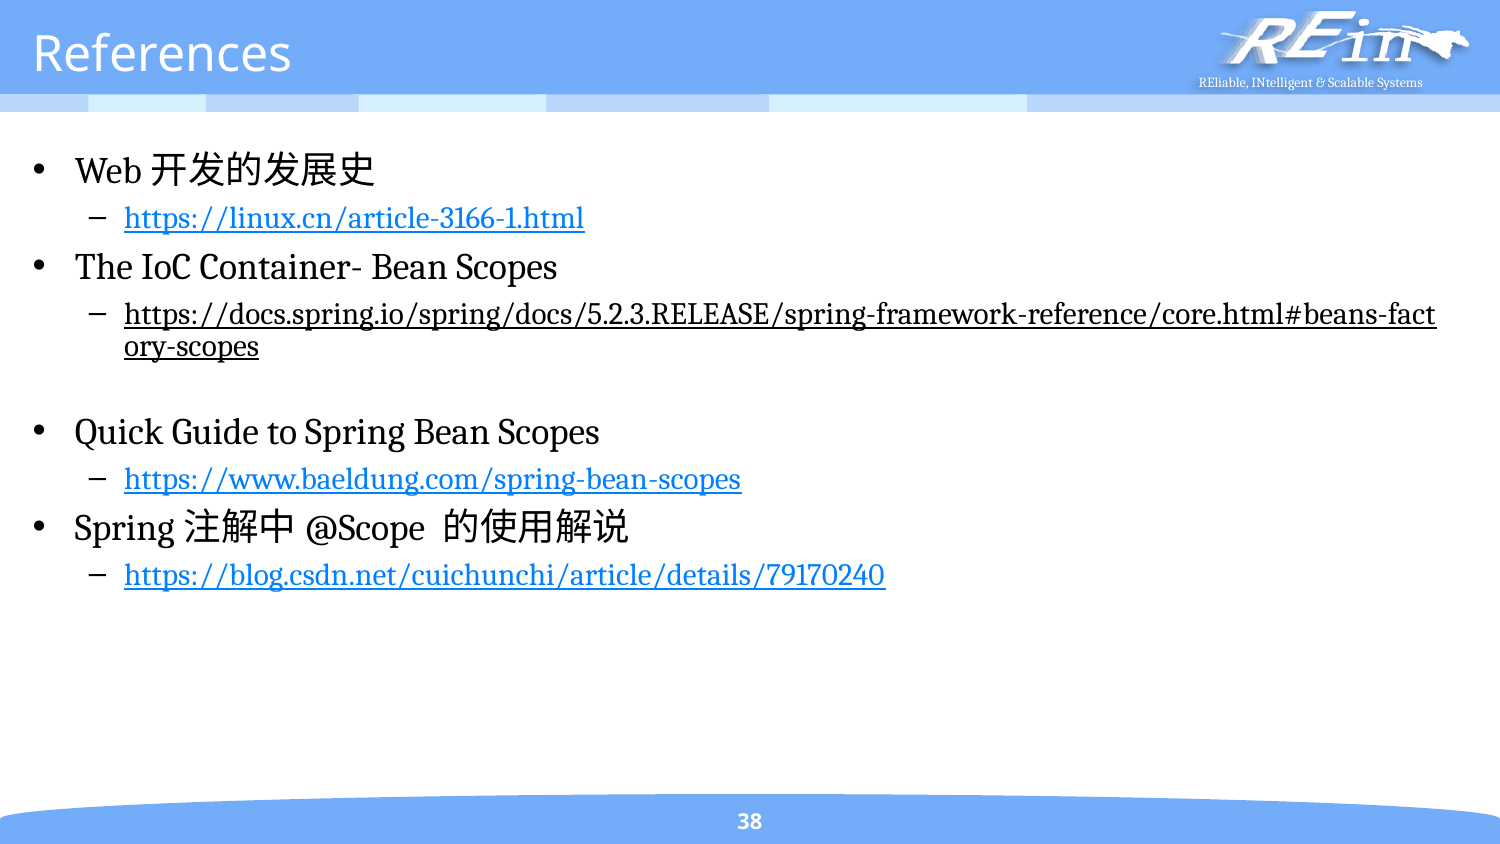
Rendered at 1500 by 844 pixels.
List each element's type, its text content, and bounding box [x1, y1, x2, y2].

slide_number 38 [667, 802, 833, 842]
title References [17, 17, 1136, 86]
list Web开发的发展史 https://linux.cn/article-3166-1.html The IoC Container- Bean Scopes https://docs.spring.io/spring/docs/5.2.3.RELEASE/spring-framework-reference/core.html#beans-factory-scopes Quick Guide to Spring Bean Scopes https://www.baeldung.com/spring-bean-scopes Spring注解中@Scope 的使用解说 https://blog.csdn.net/cuichunchi/article/details/79170240 [17, 138, 1459, 786]
